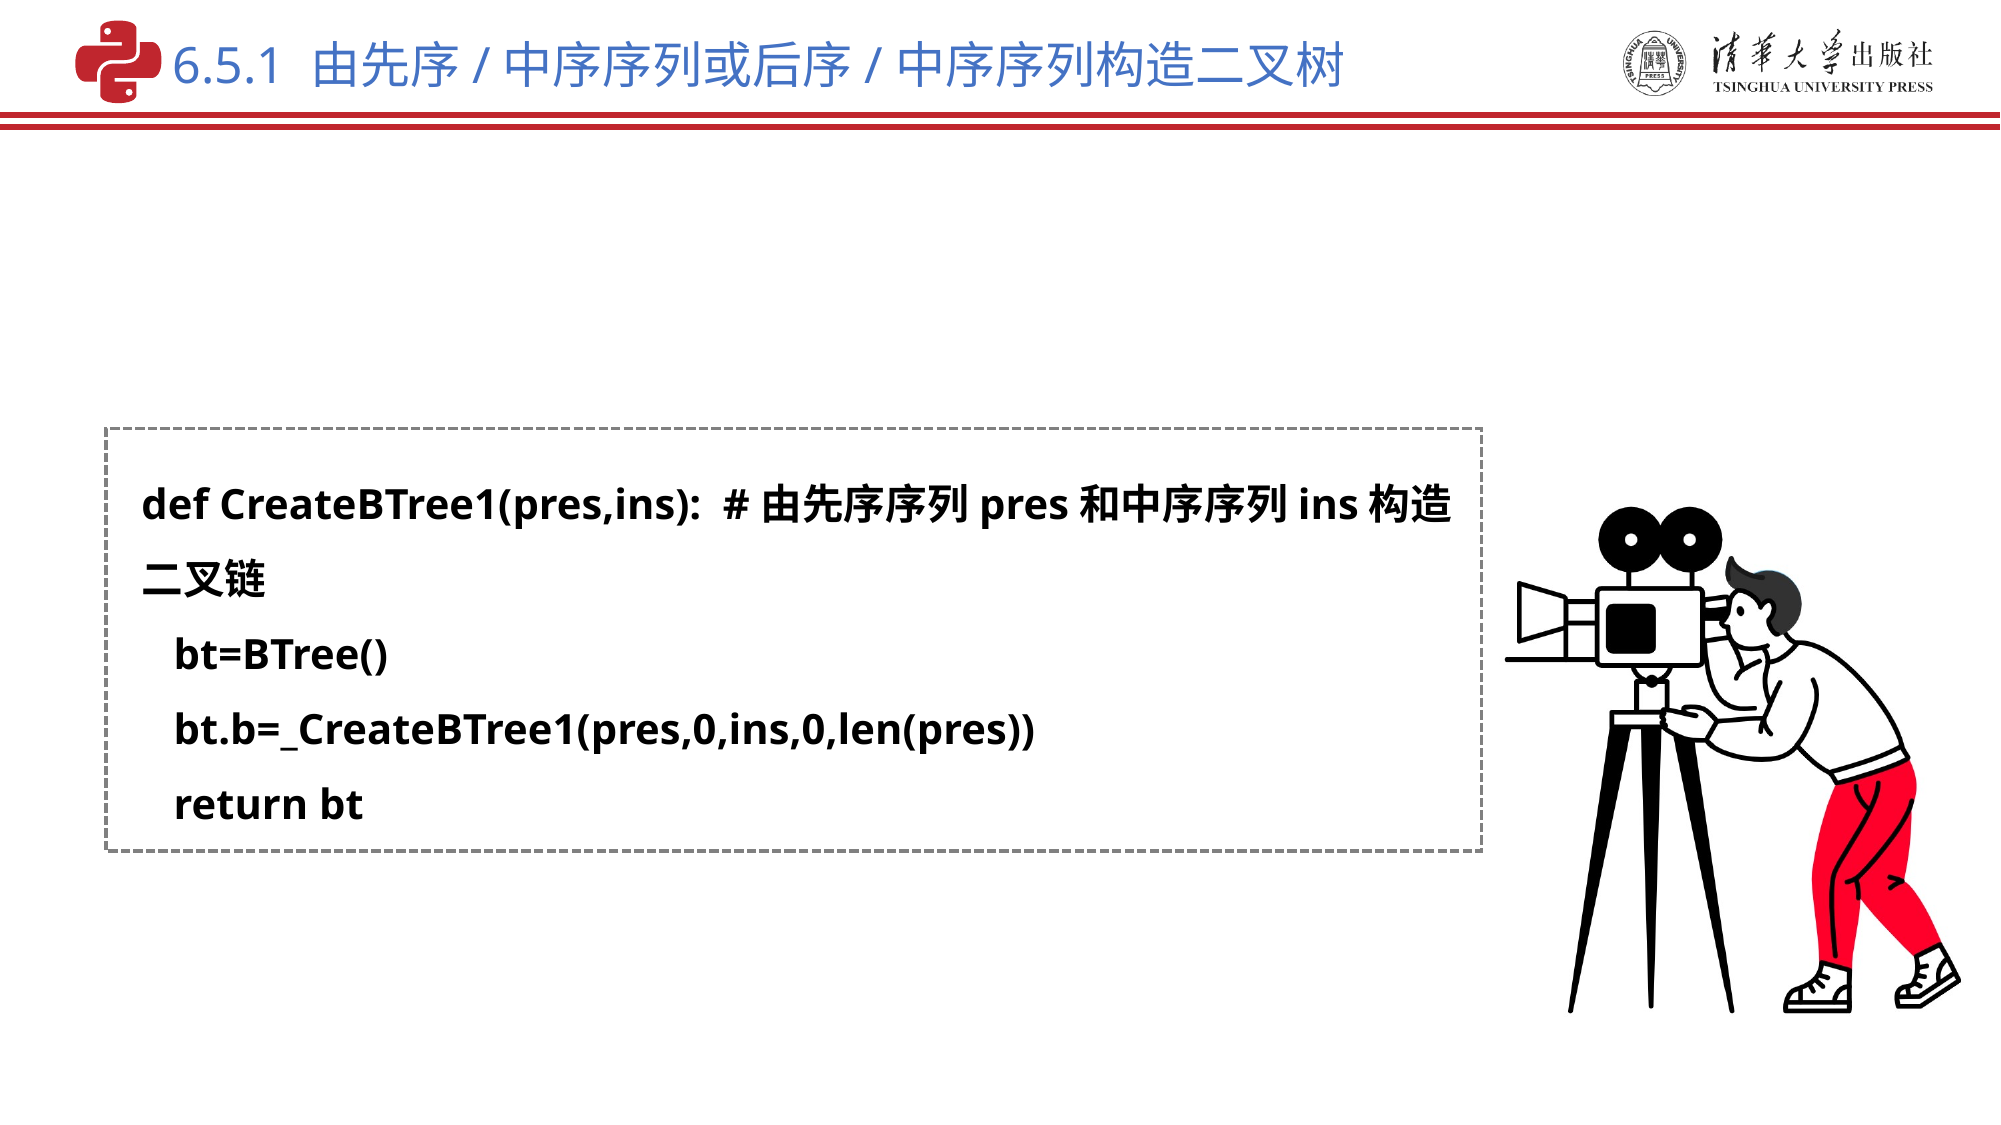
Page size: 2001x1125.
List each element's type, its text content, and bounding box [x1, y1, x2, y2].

text_box 6.5.1 由先序/中序序列或后序/中序序列构造二叉树 [158, 26, 1361, 101]
picture [1481, 361, 2001, 1125]
text_box def CreateBTree1(pres,ins): #由先序序列pres和中序序列ins构造二叉链 bt=BTree() bt.b=_CreateBTree1(pres,0,ins,0,len(pres)) return bt [105, 428, 1481, 852]
